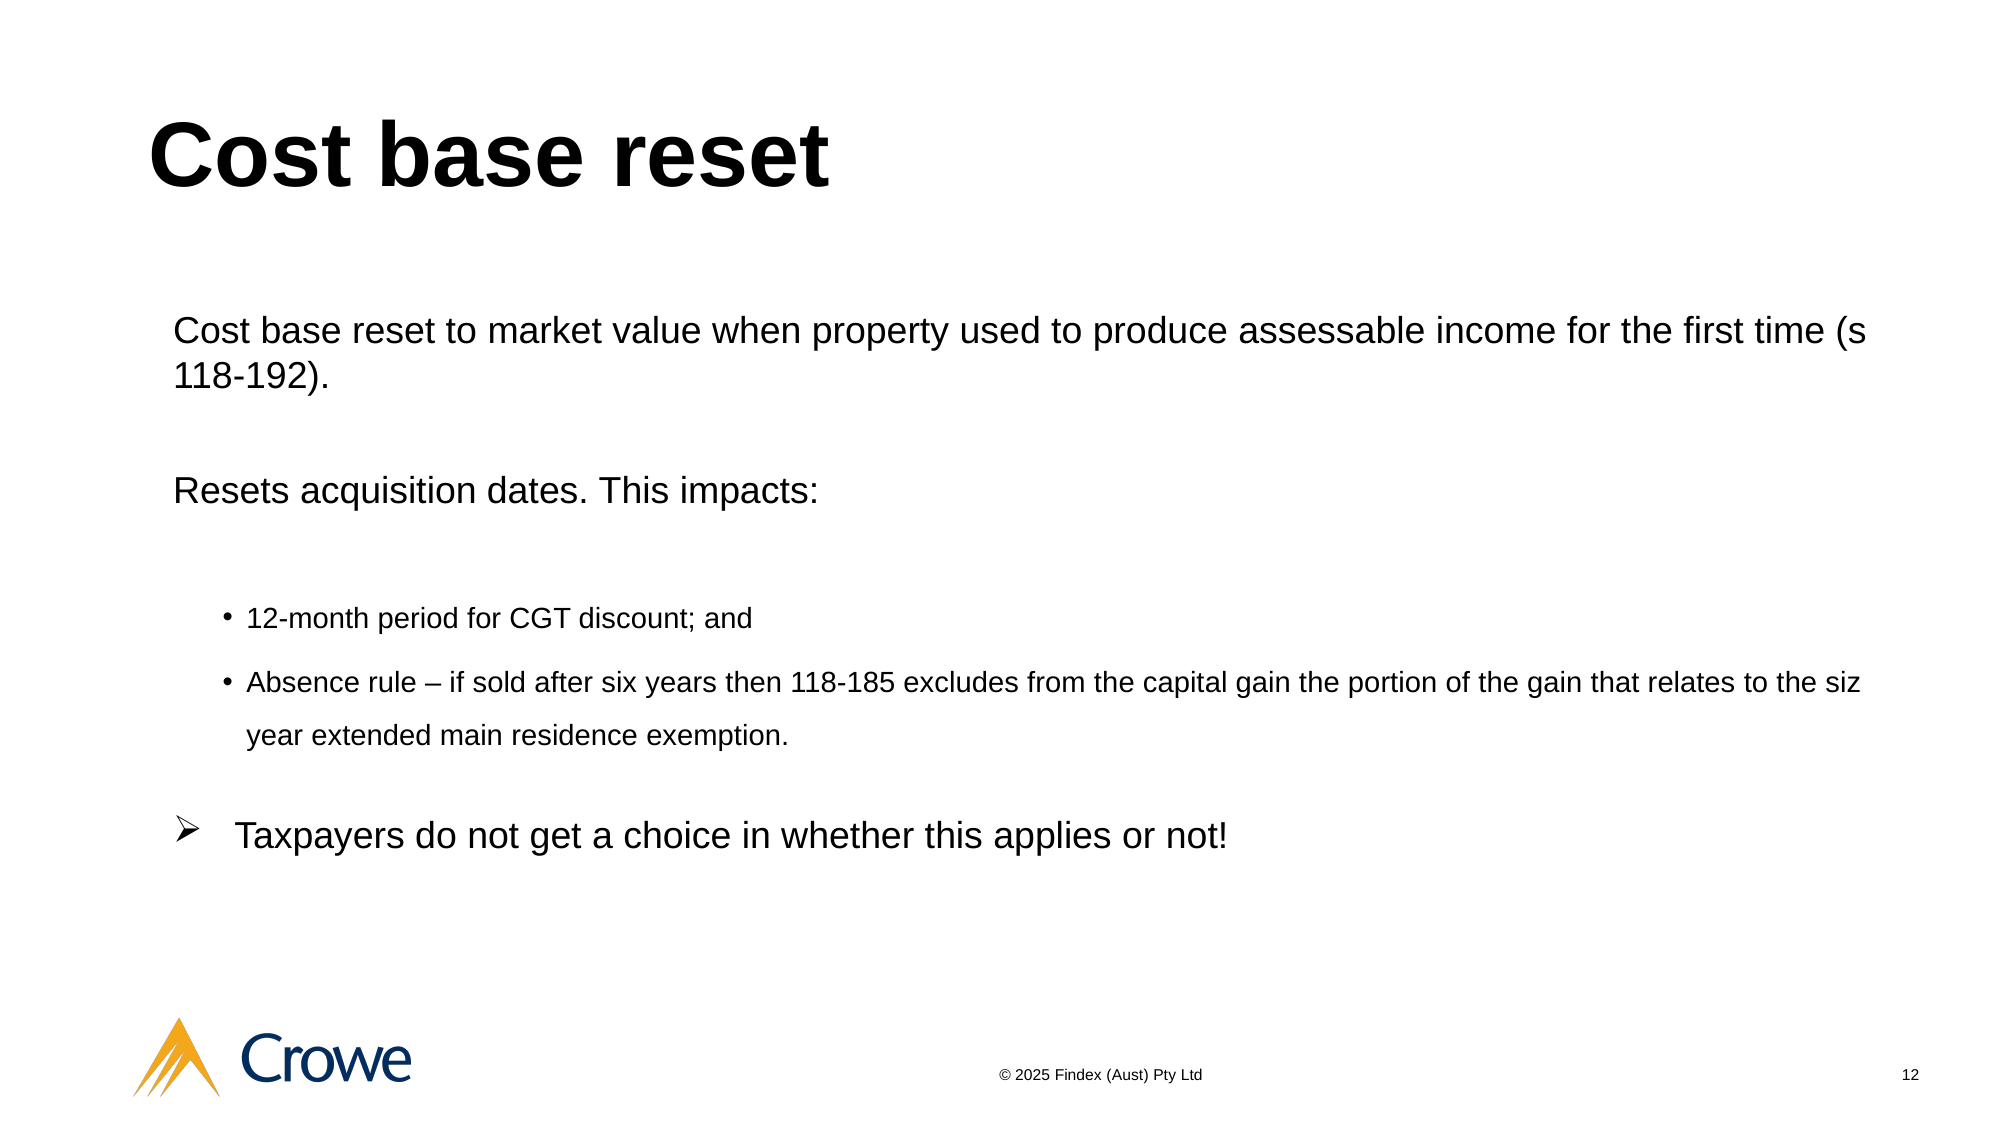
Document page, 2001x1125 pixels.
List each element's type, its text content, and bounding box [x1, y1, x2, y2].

title Cost base reset [133, 87, 1920, 239]
text_box Cost base reset to market value when property used to produce assessable income for the first time (s 118-192). Resets acquisition dates. This impacts: 12-month period for CGT discount; and Absence rule – if sold after six years then 118-185 excludes from the capital gain the portion of the gain that relates to the siz year extended main residence exemption. Taxpayers do not get a choice in whether this applies or not! [158, 298, 1895, 1067]
picture [133, 1018, 411, 1097]
list [133, 273, 1870, 1008]
